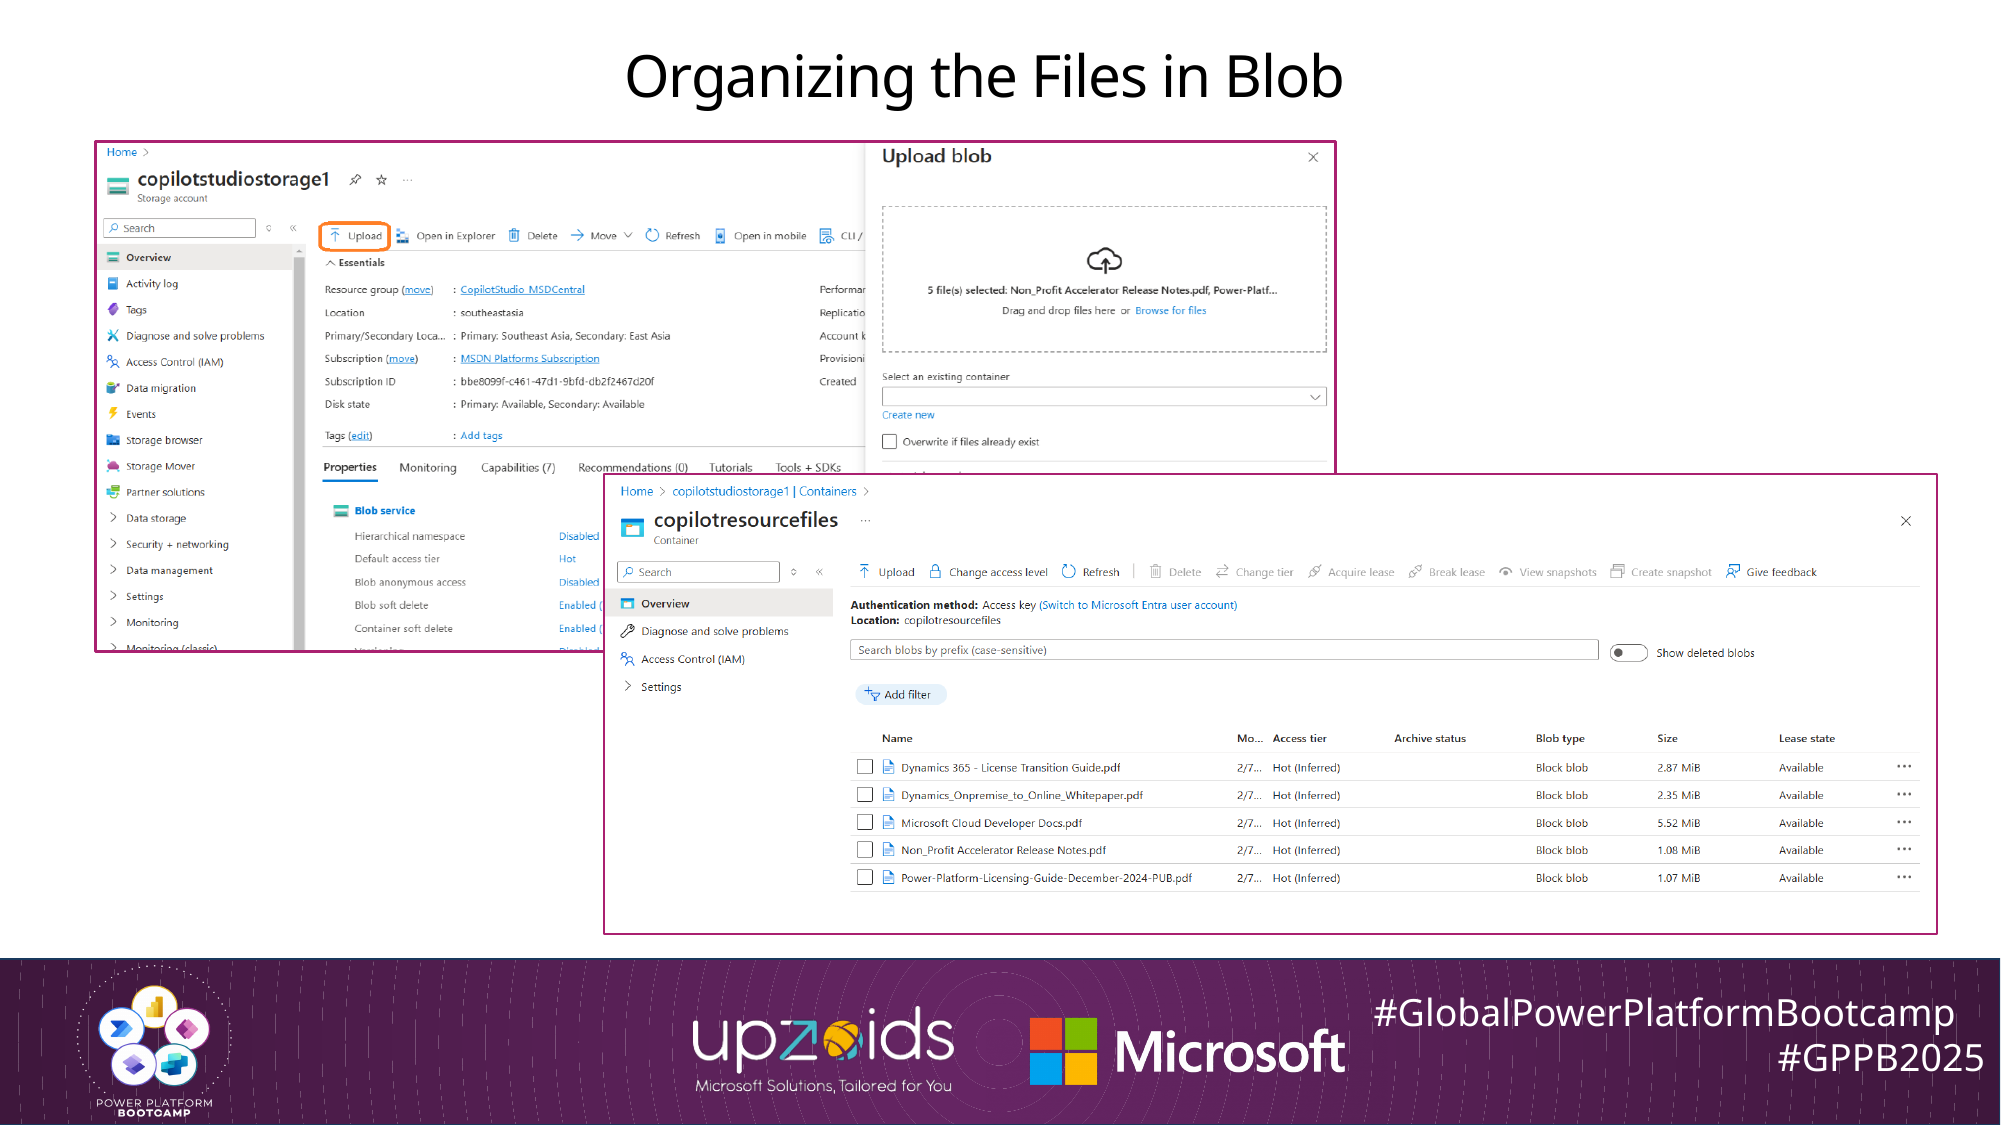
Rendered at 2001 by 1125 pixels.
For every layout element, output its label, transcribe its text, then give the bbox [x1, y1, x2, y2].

title Organizing the Files in Blob [97, 40, 1886, 125]
picture [97, 142, 1936, 933]
picture [69, 959, 243, 1125]
picture [986, 977, 1388, 1125]
picture [693, 1006, 954, 1111]
